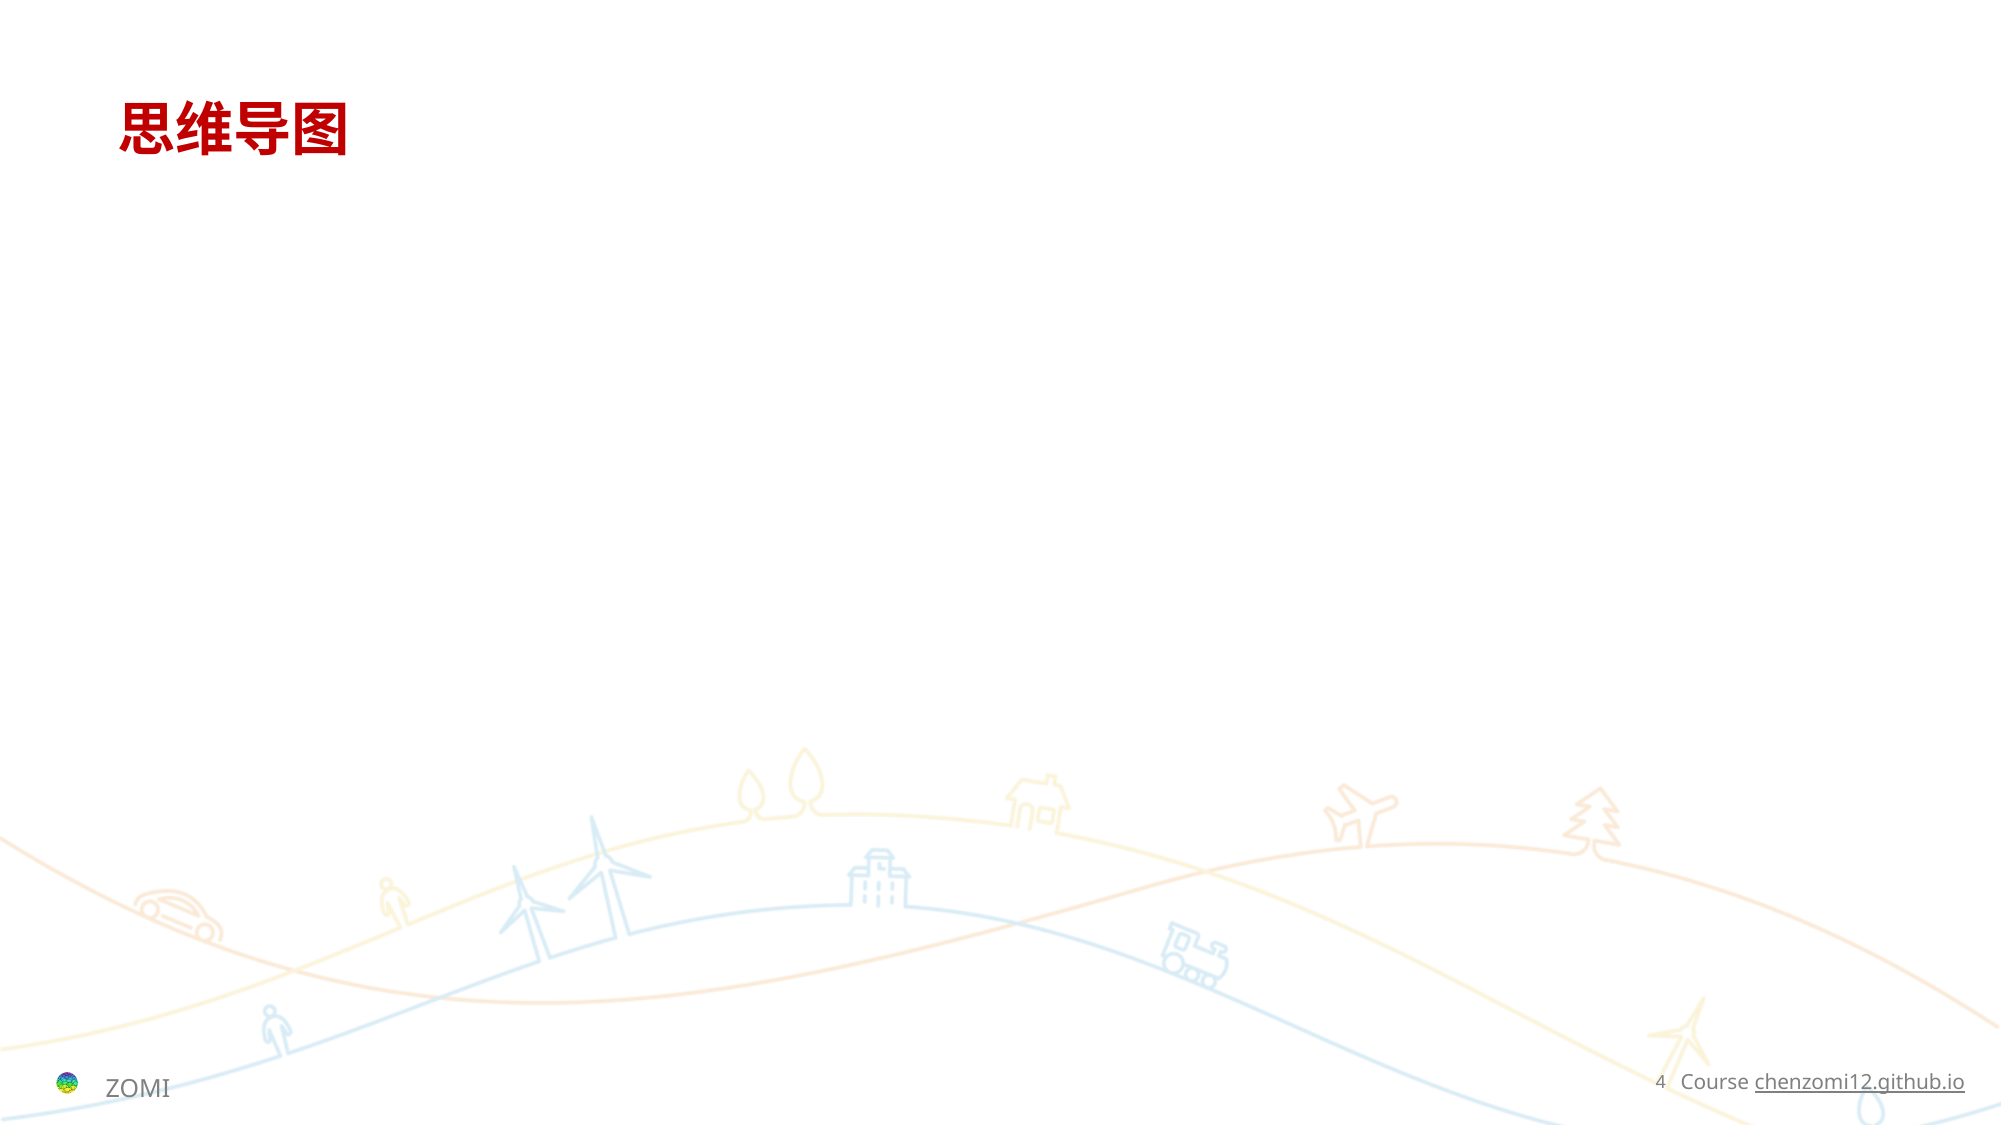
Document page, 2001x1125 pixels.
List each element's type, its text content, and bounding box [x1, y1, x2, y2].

picture [57, 1073, 77, 1093]
title 思维导图 [102, 79, 1901, 176]
